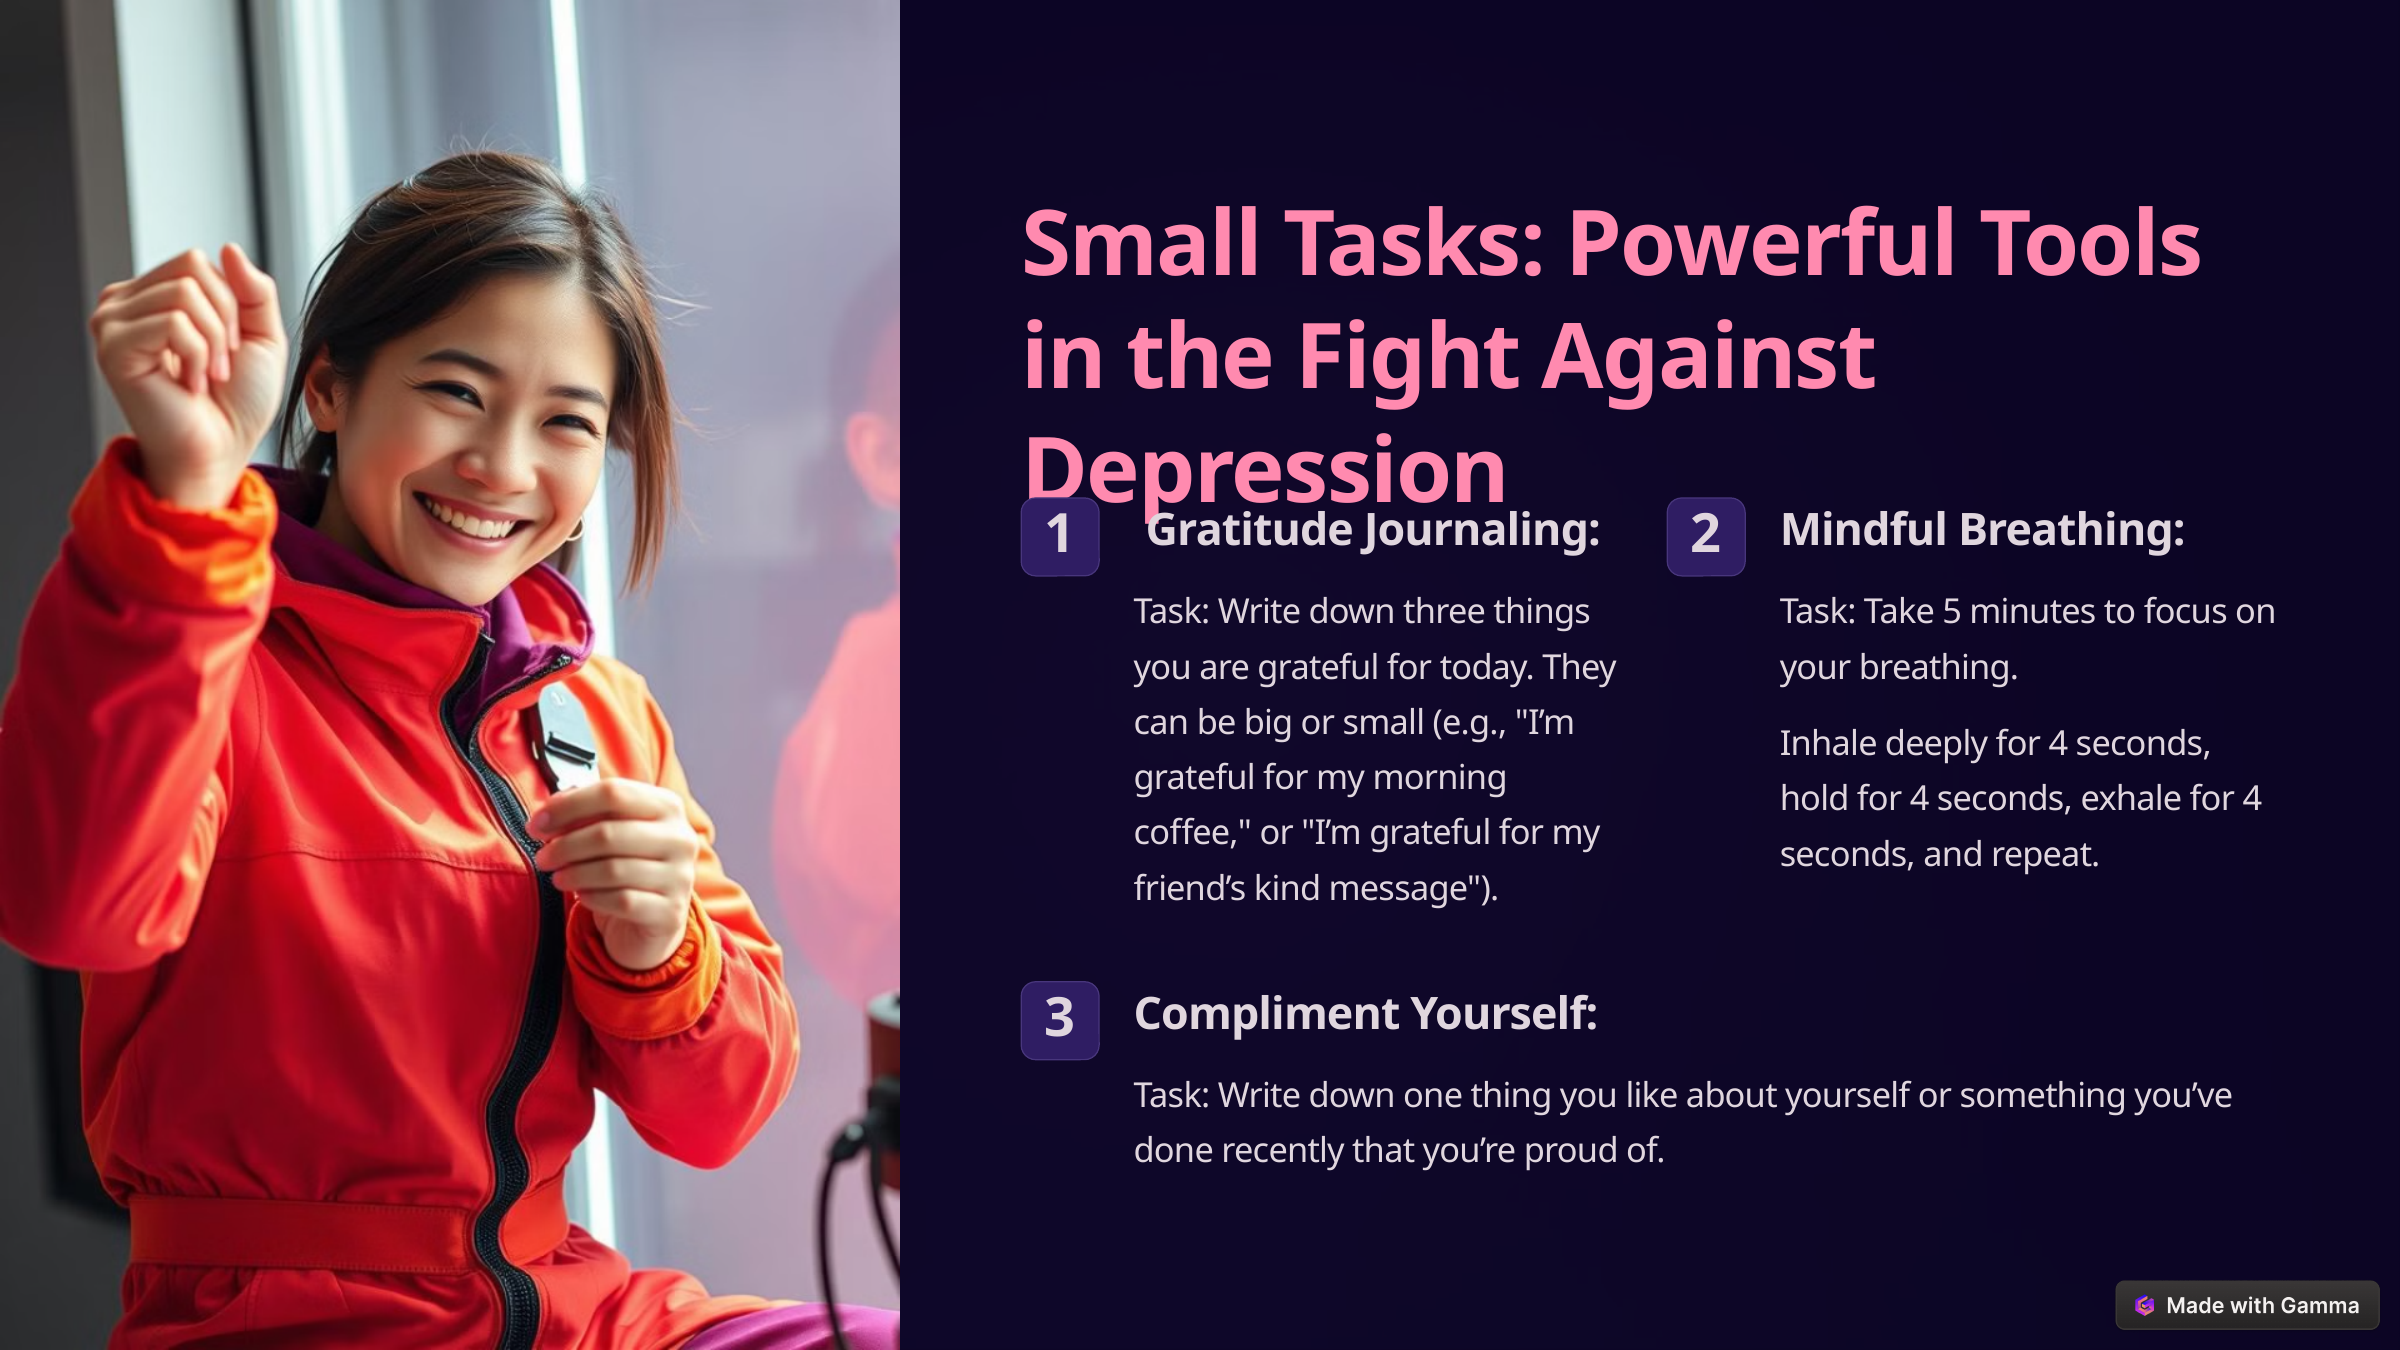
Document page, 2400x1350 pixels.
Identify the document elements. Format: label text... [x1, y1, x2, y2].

text_box 3 [1045, 993, 1075, 1048]
text_box Inhale deeply for 4 seconds, hold for 4 seconds, exhale for 4 seconds, and repeat. [1779, 707, 2279, 874]
text_box 1 [1049, 509, 1072, 565]
text_box Task: Write down one thing you like about yourself or something you’ve done recently that you’re proud of. [1133, 1059, 2279, 1171]
text_box Task: Take 5 minutes to focus on your breathing. [1779, 575, 2279, 687]
picture [0, 0, 900, 1350]
text_box Small Tasks: Powerful Tools in the Fight Against Depression [1021, 179, 2279, 407]
text_box 2 [1691, 509, 1722, 565]
text_box [1667, 497, 1746, 576]
text_box Gratitude Journaling: [1133, 497, 1589, 555]
picture [2106, 1271, 2389, 1339]
text_box [1021, 497, 1100, 576]
text_box Compliment Yourself: [1133, 981, 1589, 1039]
text_box Task: Write down three things you are grateful for today. They can be big or small (e.g., "I’m grateful for my morning coffee," or "I’m grateful for my friend’s kind message"). [1133, 575, 1633, 909]
text_box [1021, 981, 1100, 1060]
text_box Mindful Breathing: [1779, 497, 2235, 555]
